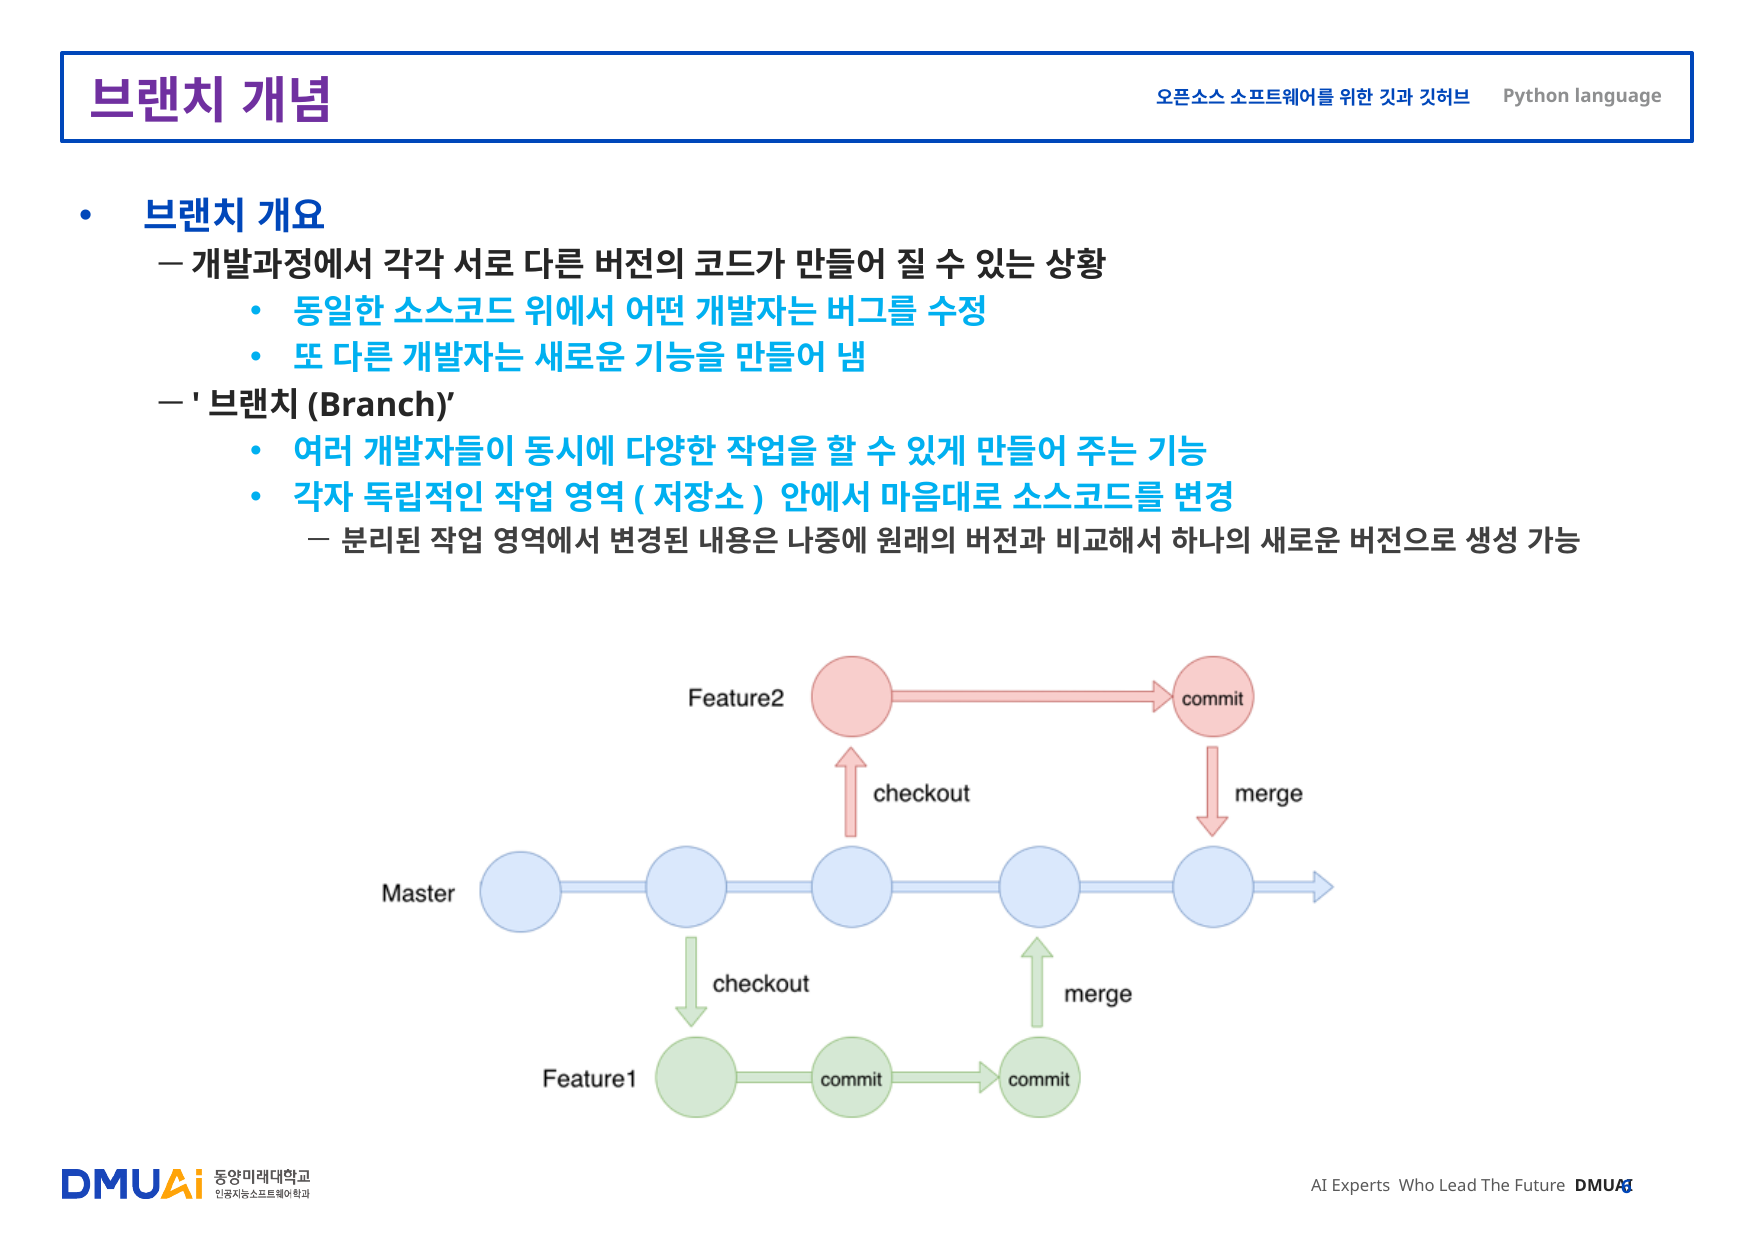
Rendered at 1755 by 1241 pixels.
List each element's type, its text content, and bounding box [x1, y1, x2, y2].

picture [373, 619, 1433, 1135]
picture [62, 1169, 310, 1199]
title 브랜치 개념 [72, 69, 1055, 128]
list 브랜치 개요 개발과정에서 각각 서로 다른 버전의 코드가 만들어 질 수 있는 상황 동일한 소스코드 위에서 어떤 개발자는 버그를 수정 또 다른 개발자는 새로운 기능을 만들어 냄 '브랜치(Branch)’ 여러 개발자들이 동시에 다양한 작업을 할 수 있게 만들어 주는 기능 각자 독립적인 작업 영역(저장소) 안에서 마음대로 소스코드를 변경 분리된 작업 영역에서 변경된 내용은 나중에 원래의 버전과 비교해서 하나의 새로운 버전으로 생성 가능 [62, 183, 1681, 1140]
